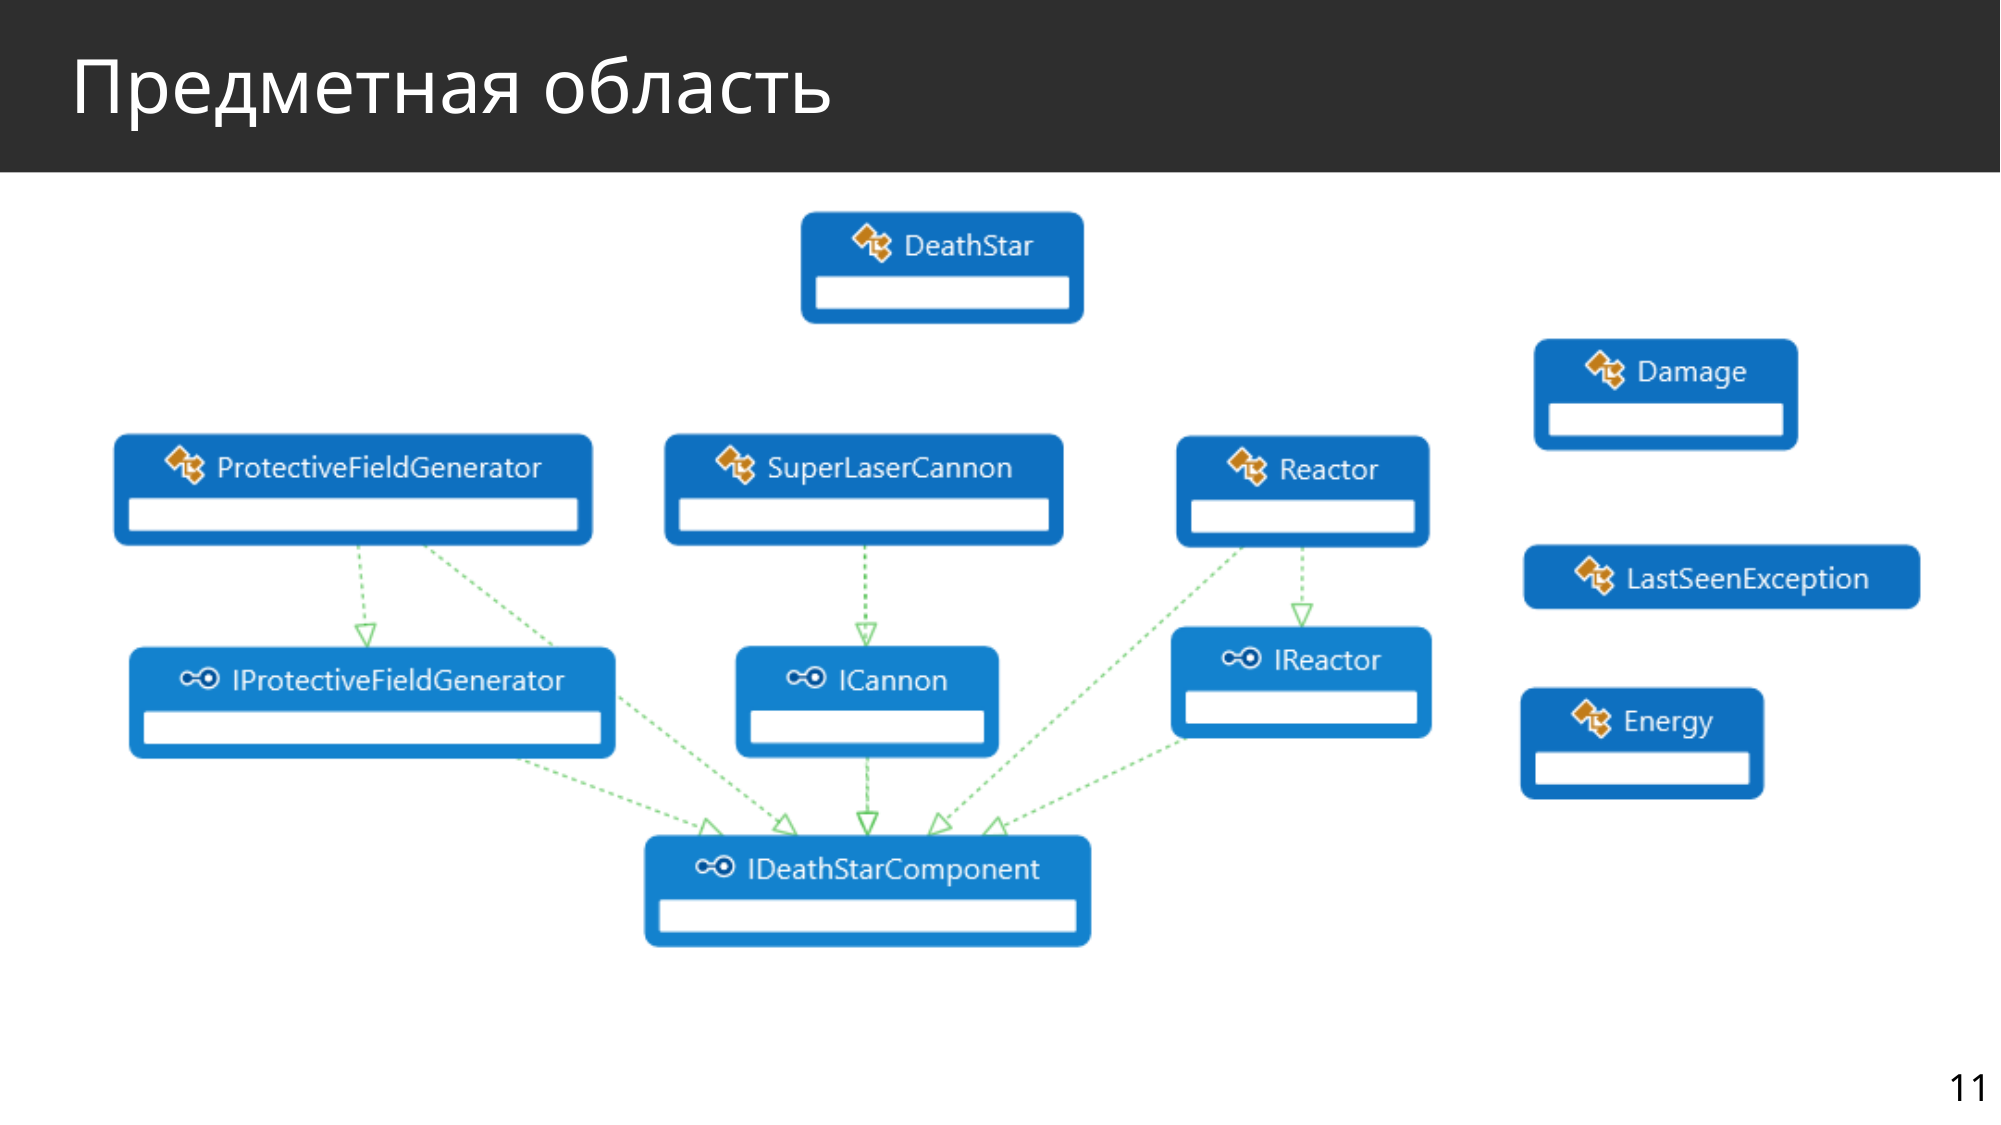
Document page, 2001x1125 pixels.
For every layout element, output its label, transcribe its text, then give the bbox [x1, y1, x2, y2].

picture [95, 194, 1934, 1057]
title Предметная область [0, 0, 2000, 173]
text_box 11 [1933, 1056, 2000, 1117]
